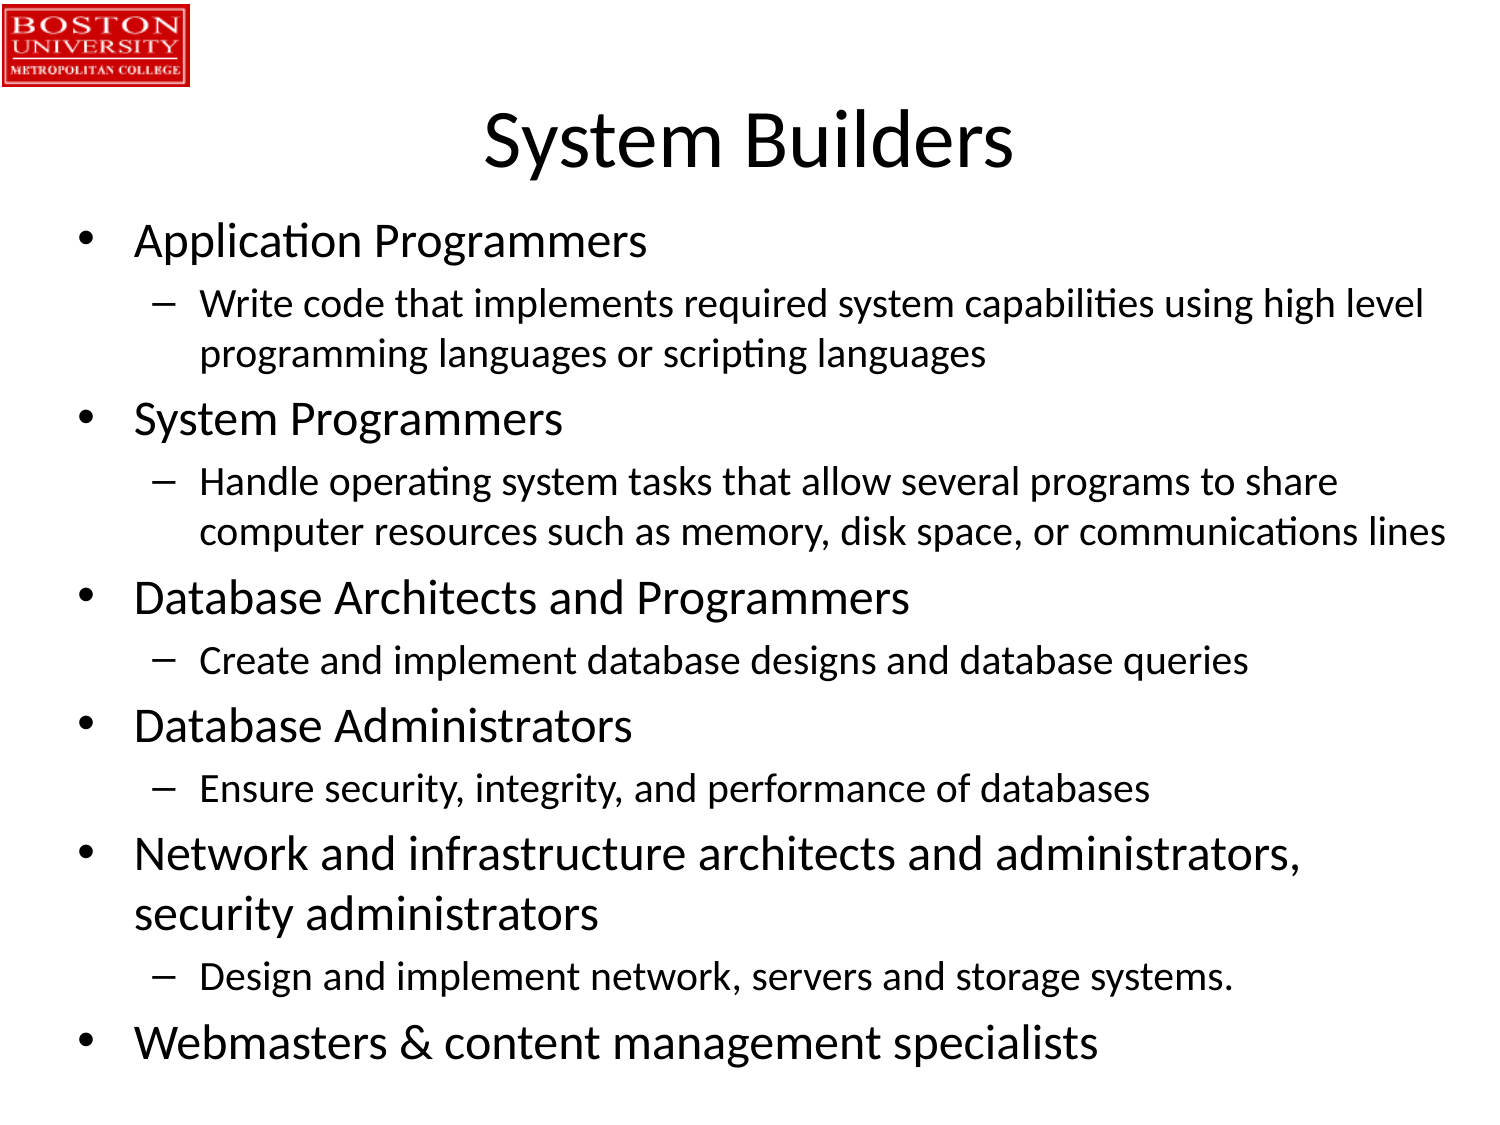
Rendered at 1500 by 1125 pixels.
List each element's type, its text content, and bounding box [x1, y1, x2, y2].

list Application Programmers Write code that implements required system capabilities using high level programming languages or scripting languages System Programmers Handle operating system tasks that allow several programs to share computer resources such as memory, disk space, or communications lines Database Architects and Programmers Create and implement database designs and database queries Database Administrators Ensure security, integrity, and performance of databases Network and infrastructure architects and administrators, security administrators Design and implement network, servers and storage systems. Webmasters & content management specialists [62, 200, 1475, 1125]
title System Builders [75, 62, 1425, 200]
picture [2, 3, 191, 87]
